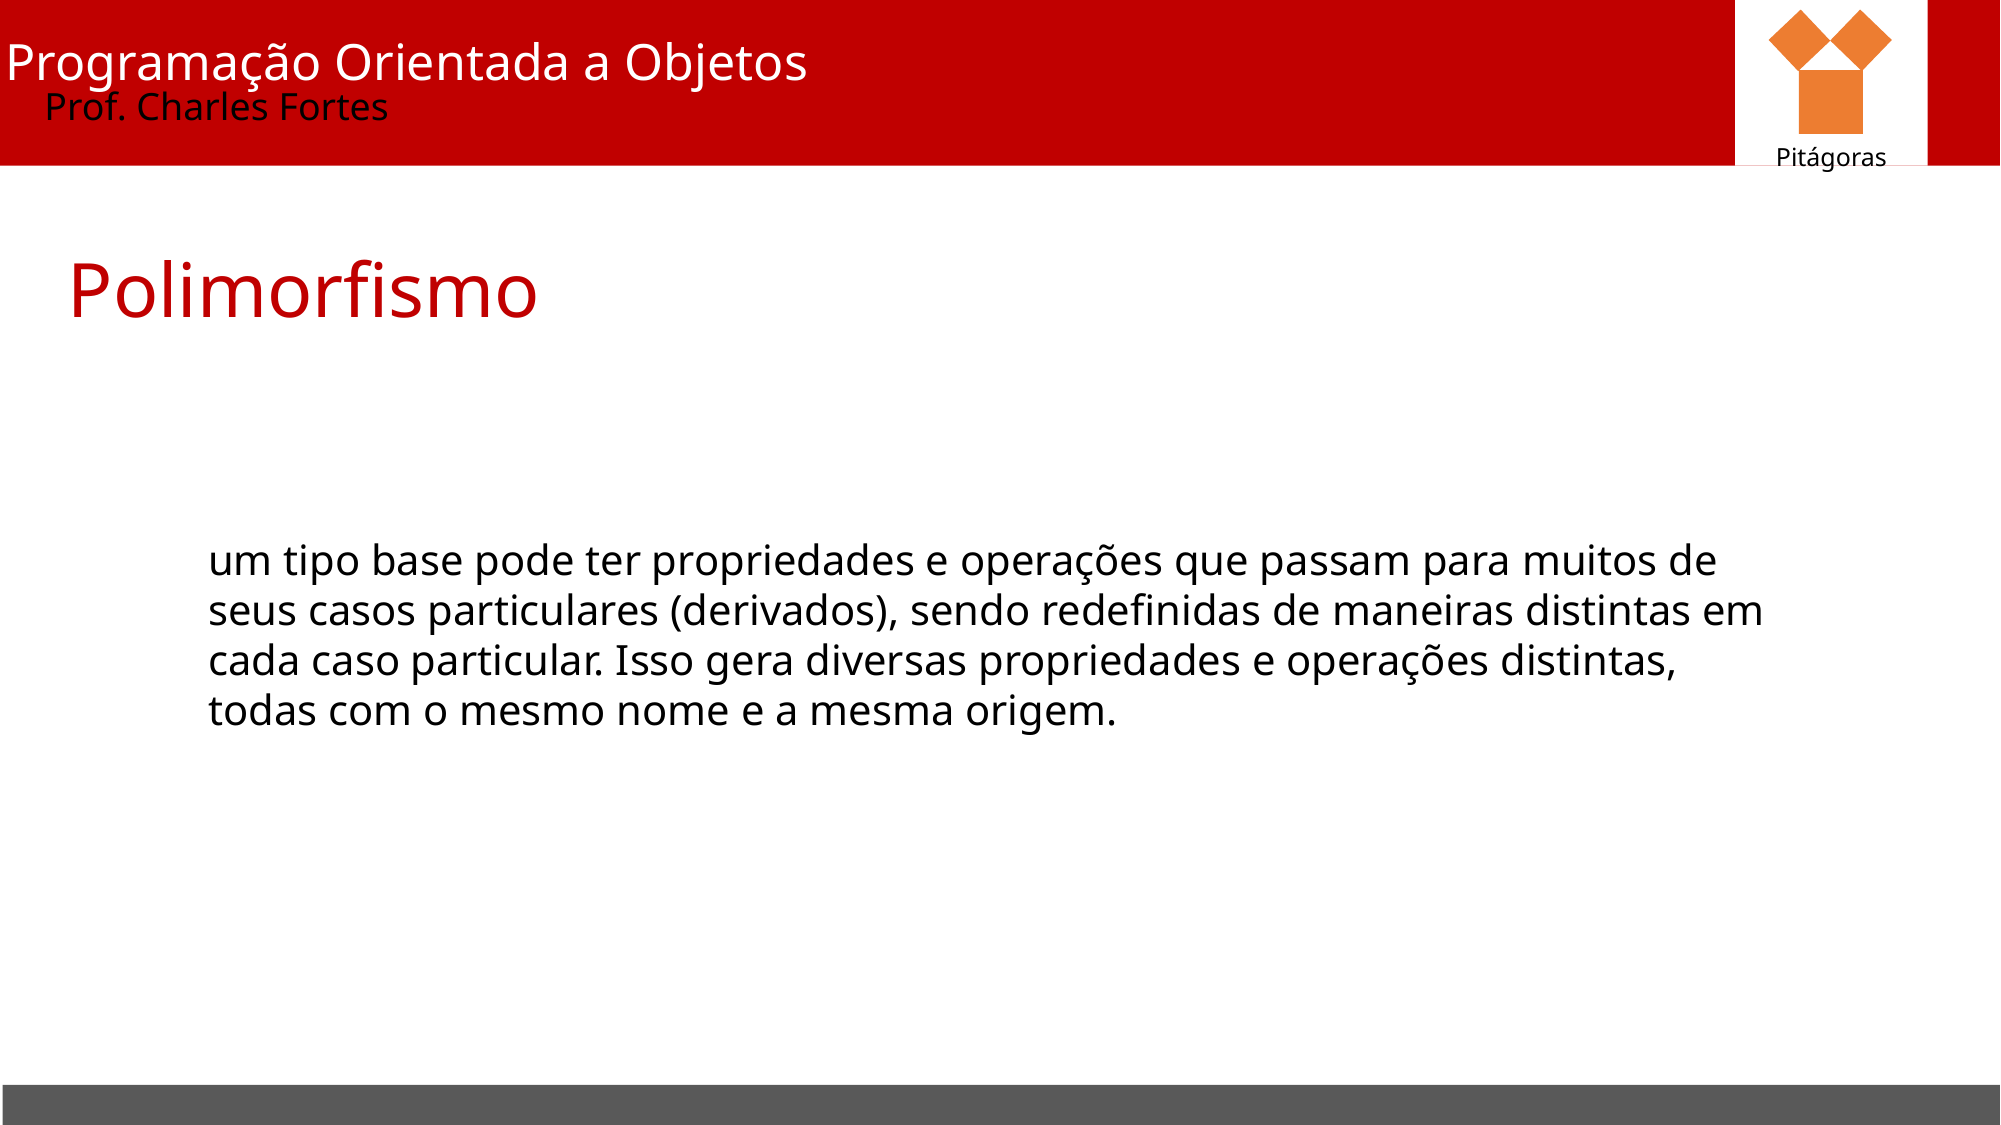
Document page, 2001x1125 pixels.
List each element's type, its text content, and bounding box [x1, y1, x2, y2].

text_box Prof. Charles Fortes [29, 75, 405, 136]
text_box Programação Orientada a Objetos [0, 23, 824, 98]
text_box Polimorfismo [52, 235, 556, 340]
text_box [0, 0, 1734, 167]
text_box [2, 1084, 2000, 1125]
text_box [1767, 18, 1896, 180]
text_box [1929, 0, 2000, 167]
text_box um tipo base pode ter propriedades e operações que passam para muitos de seus casos particulares (derivados), sendo redefinidas de maneiras distintas em cada caso particular. Isso gera diversas propriedades e operações distintas, todas com o mesmo nome e a mesma origem. [193, 526, 1807, 742]
text_box [1734, 0, 1929, 167]
